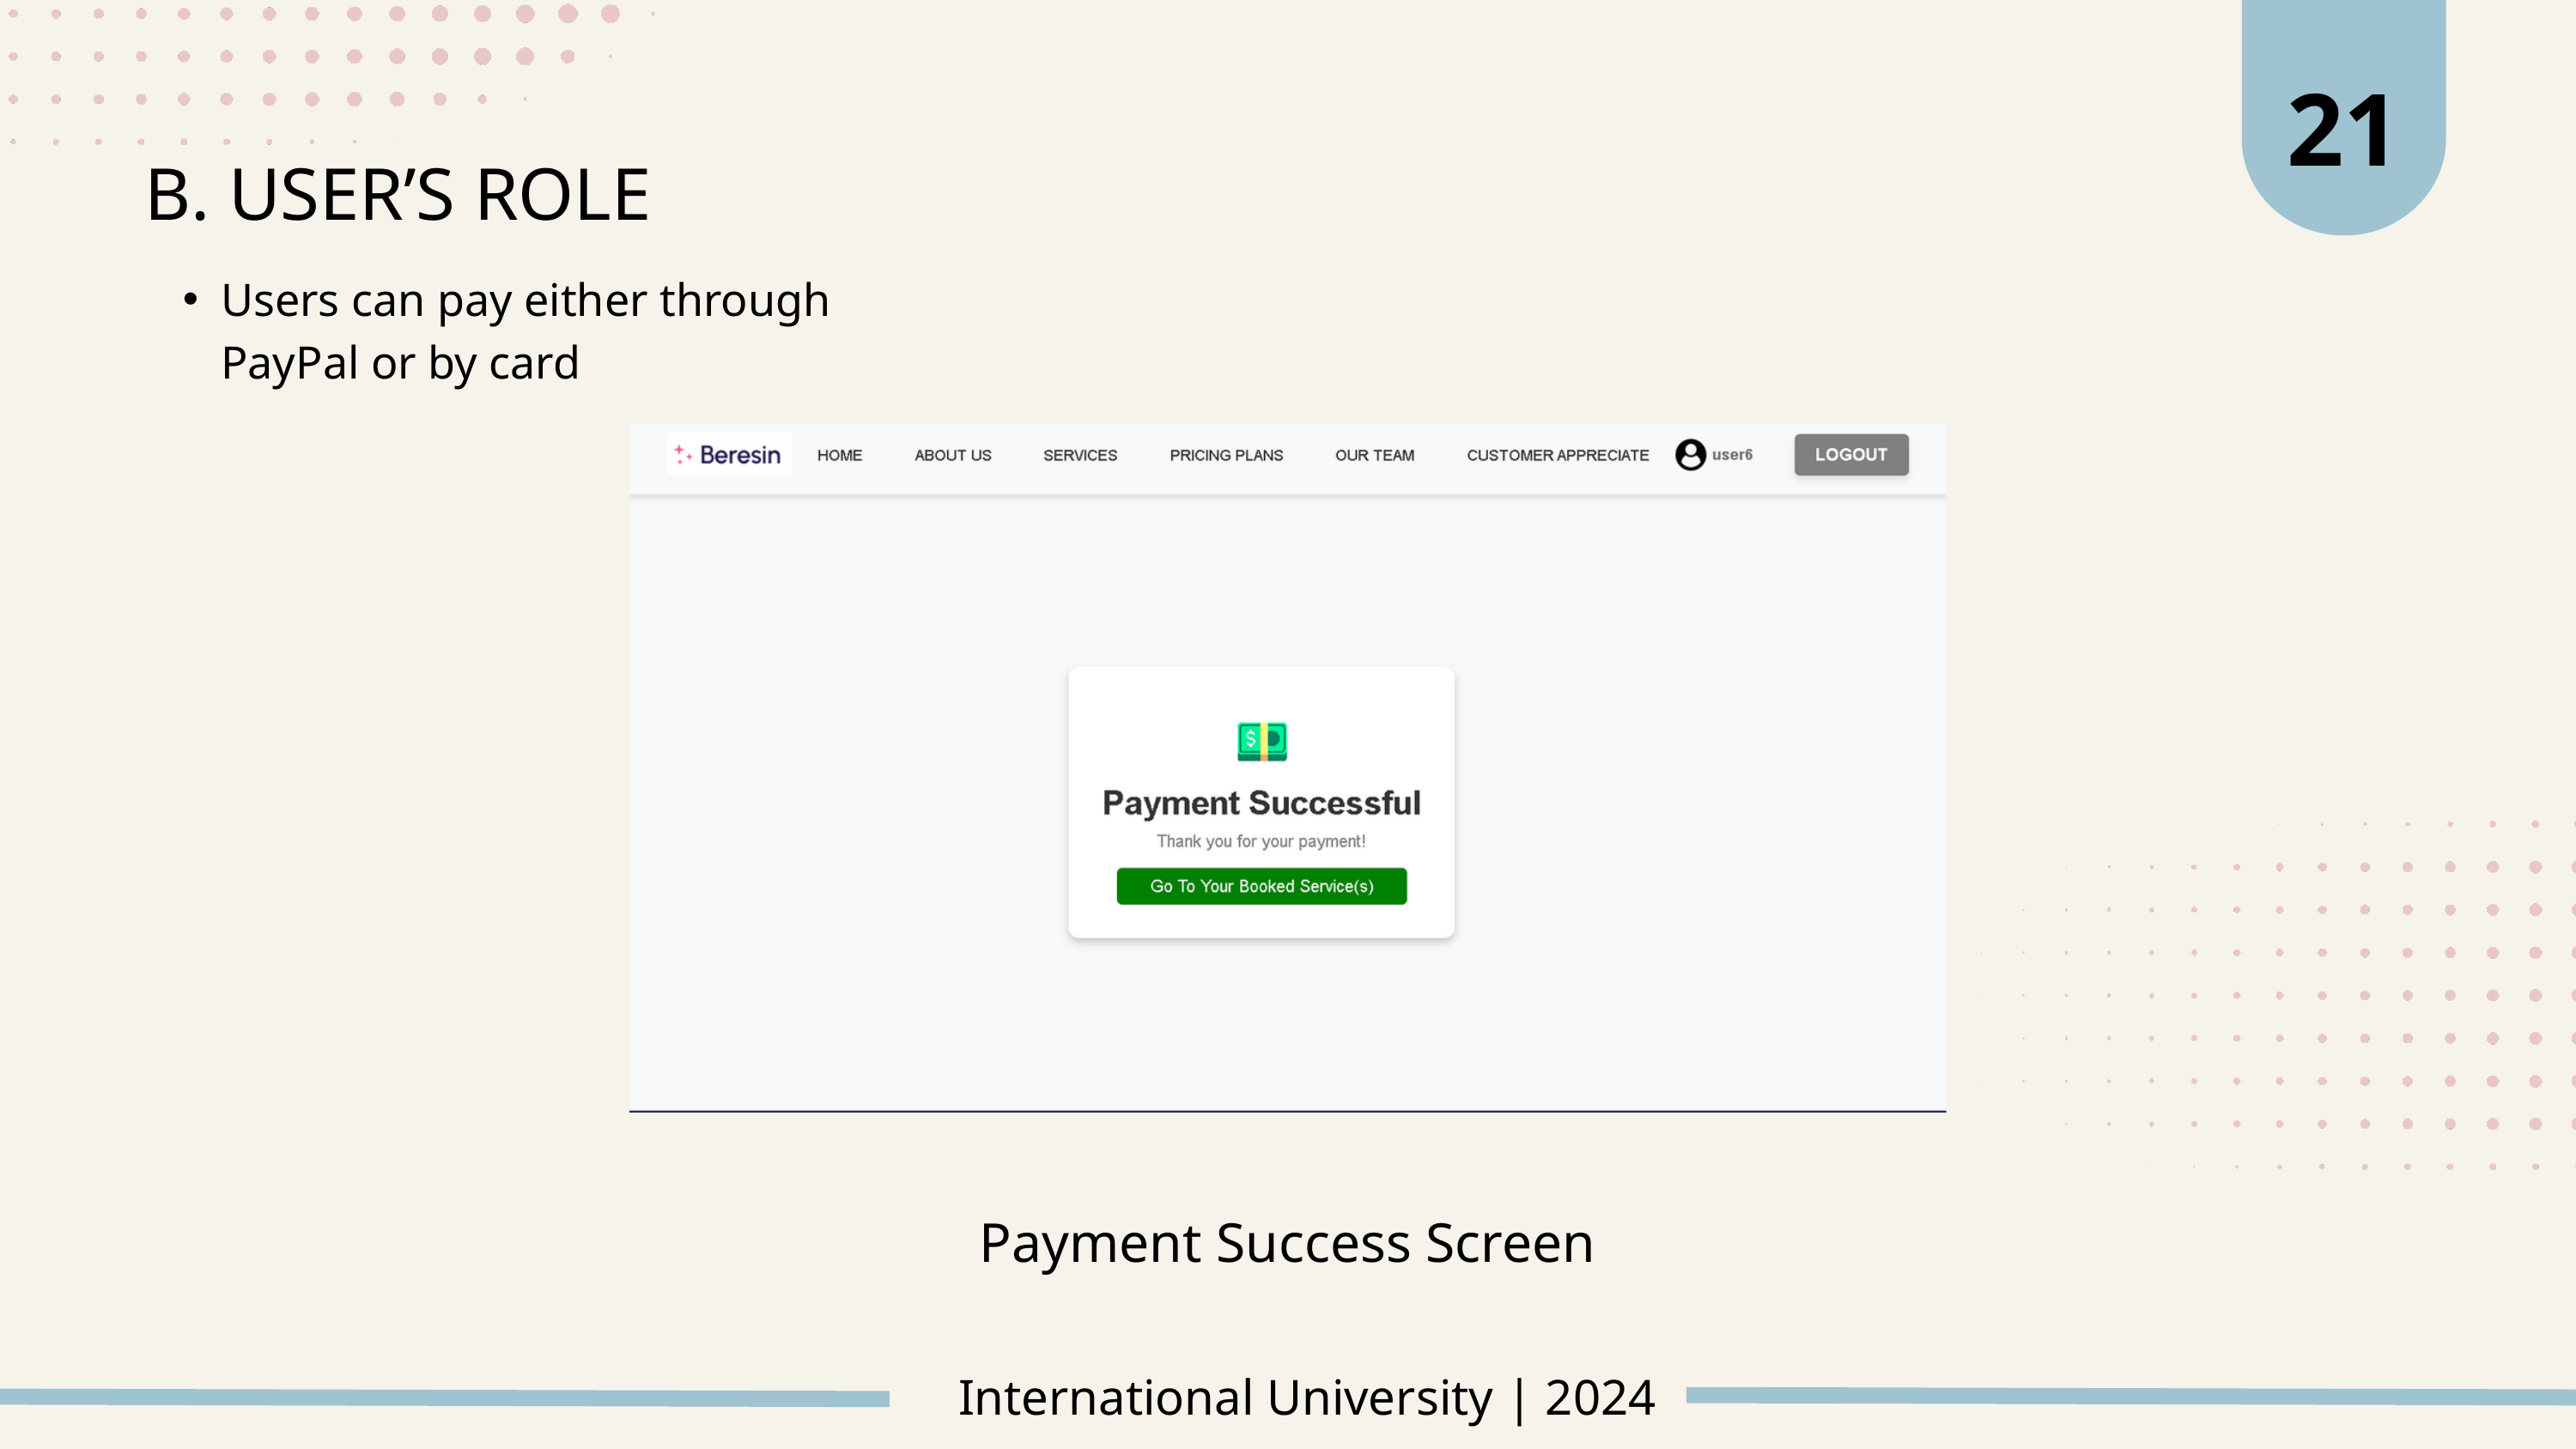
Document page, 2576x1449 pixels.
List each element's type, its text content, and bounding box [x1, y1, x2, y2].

text_box B. USER’S ROLE [144, 134, 2229, 234]
text_box [629, 424, 1947, 1113]
text_box Payment Success Screen [894, 1197, 1682, 1274]
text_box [2233, 0, 2455, 236]
text_box Users can pay either through PayPal or by card [144, 263, 933, 389]
text_box International University | 2024 [823, 1356, 1793, 1425]
text_box [0, 0, 660, 145]
text_box [1938, 820, 2576, 1170]
